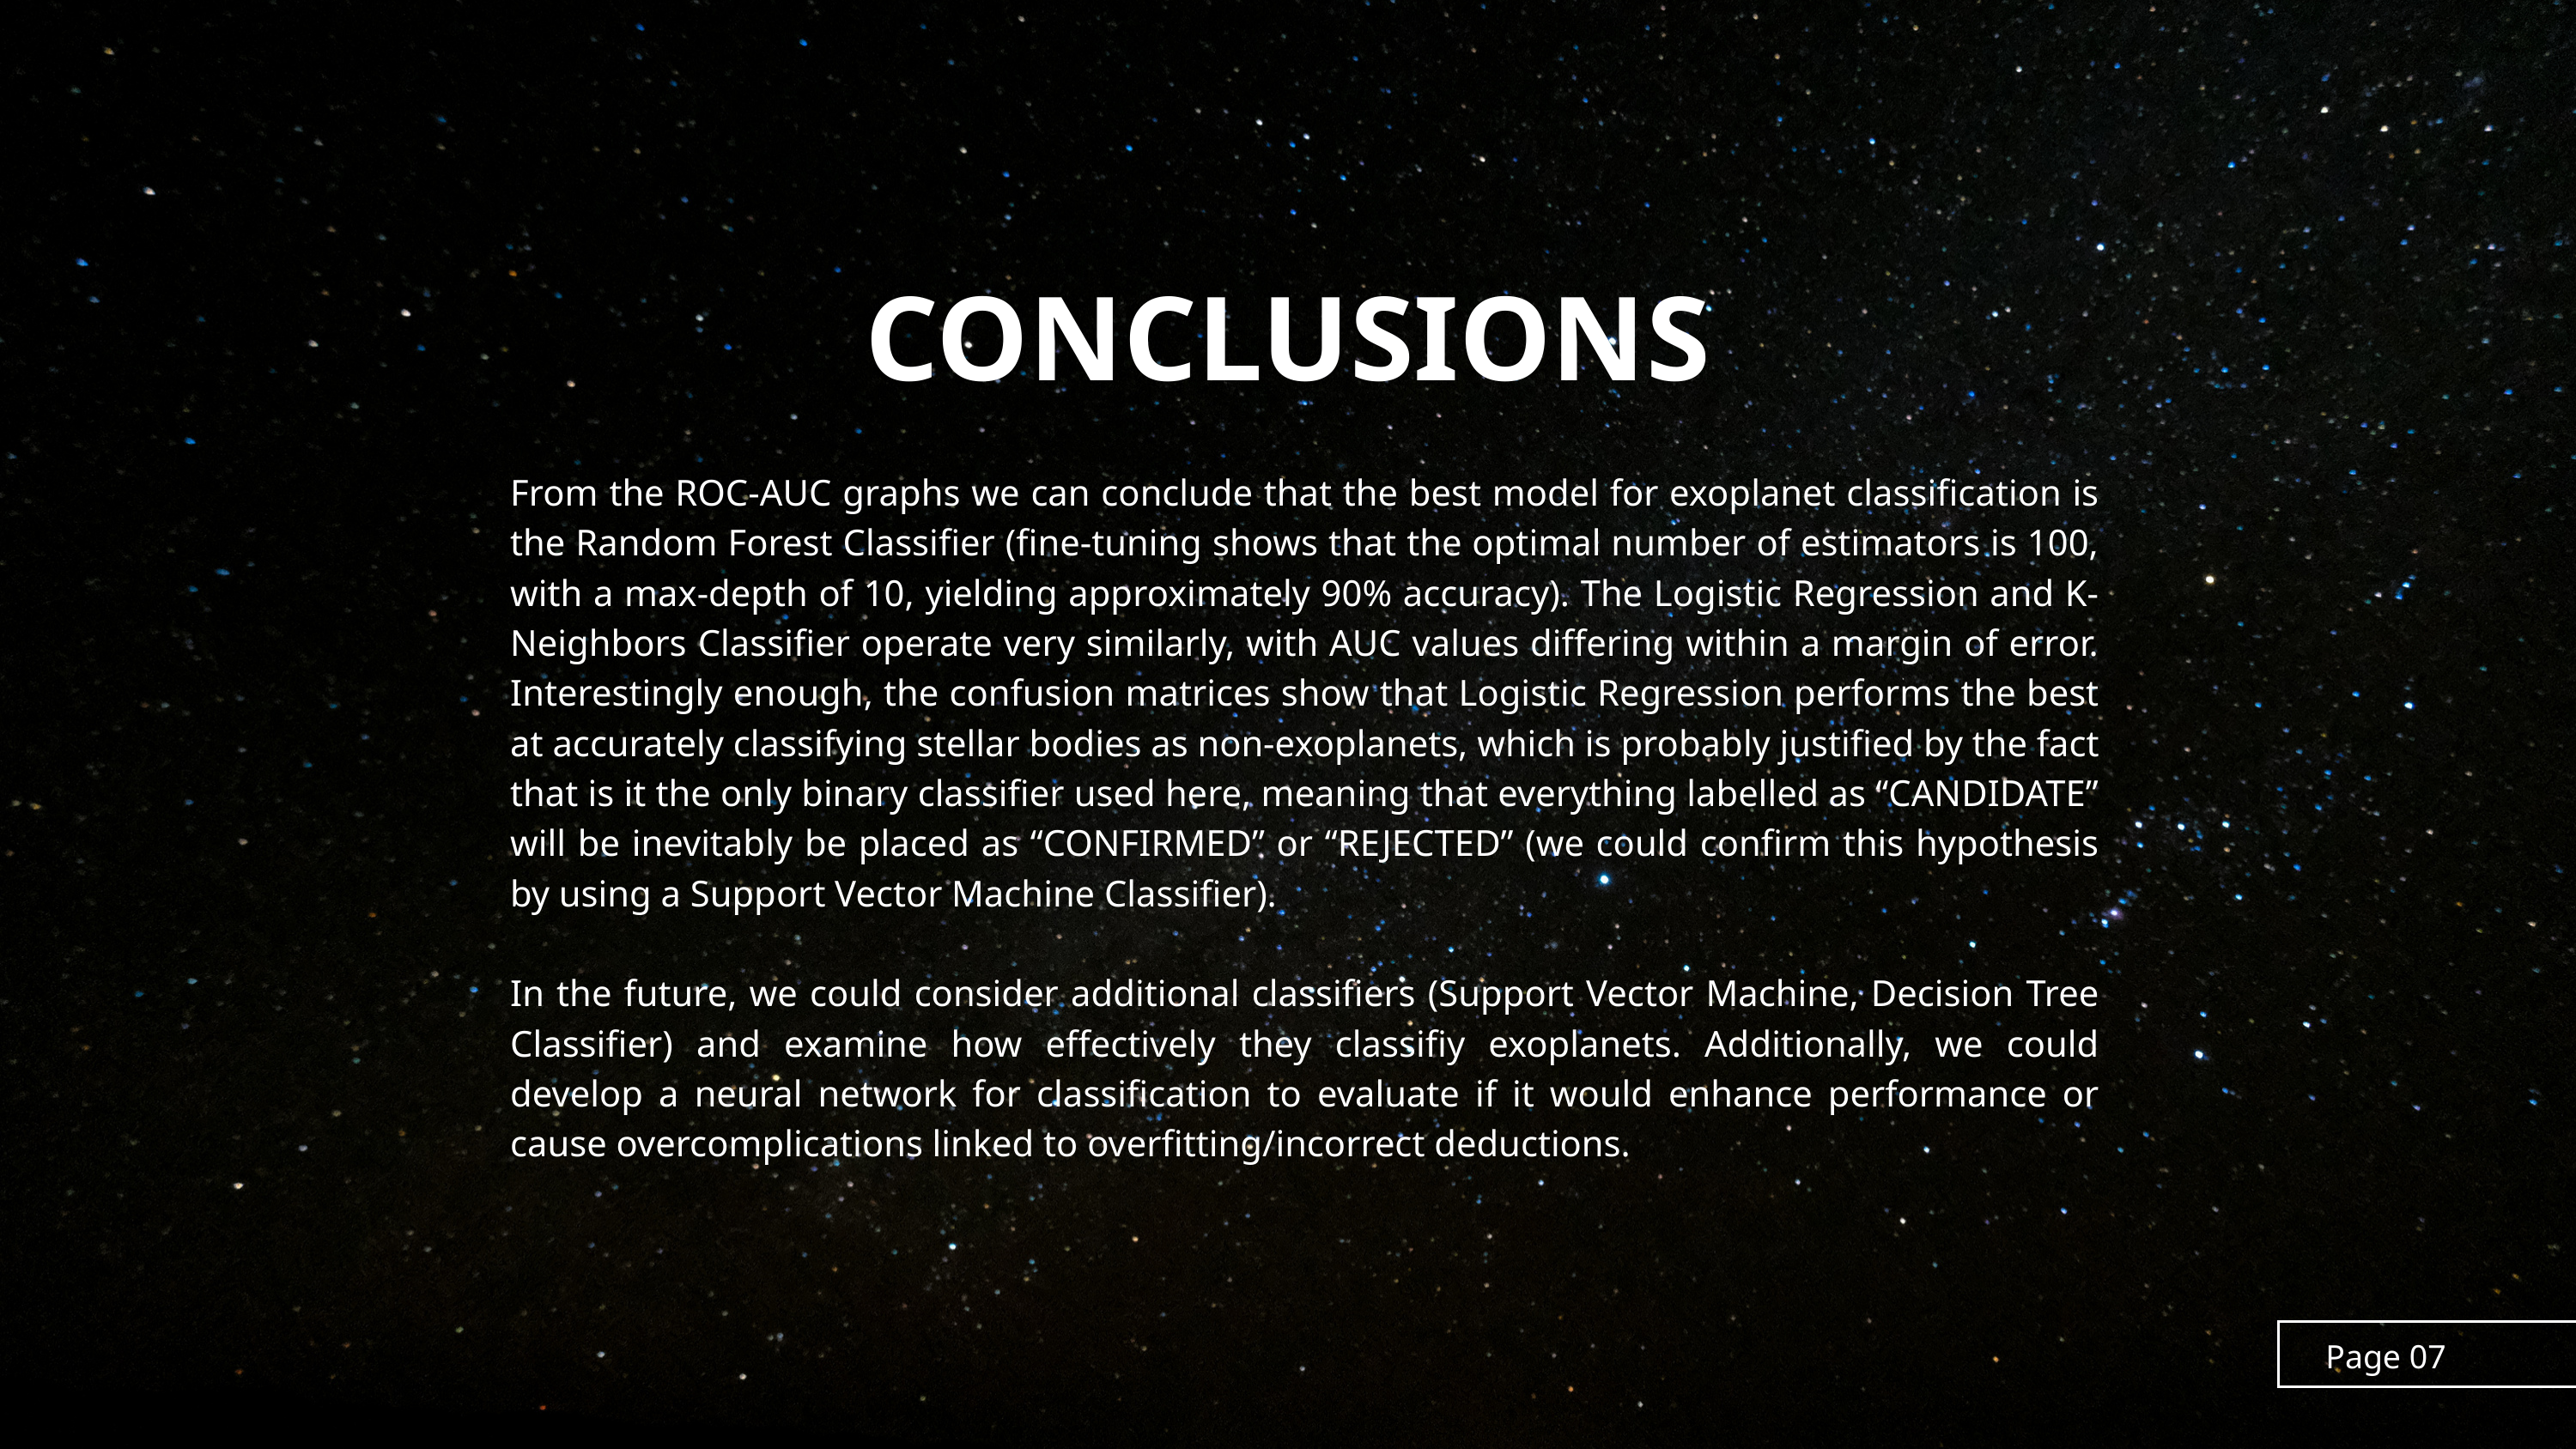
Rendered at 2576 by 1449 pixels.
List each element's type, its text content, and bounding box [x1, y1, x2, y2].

text_box From the ROC-AUC graphs we can conclude that the best model for exoplanet classification is the Random Forest Classifier (fine-tuning shows that the optimal number of estimators is 100, with a max-depth of 10, yielding approximately 90% accuracy). The Logistic Regression and K-Neighbors Classifier operate very similarly, with AUC values differing within a margin of error. Interestingly enough, the confusion matrices show that Logistic Regression performs the best at accurately classifying stellar bodies as non-exoplanets, which is probably justified by the fact that is it the only binary classifier used here, meaning that everything labelled as “CANDIDATE” will be inevitably be placed as “CONFIRMED” or “REJECTED” (we could confirm this hypothesis by using a Support Vector Machine Classifier). In the future, we could consider additional classifiers (Support Vector Machine, Decision Tree Classifier) and examine how effectively they classifiy exoplanets. Additionally, we could develop a neural network for classification to evaluate if it would enhance performance or cause overcomplications linked to overfitting/incorrect deductions. [510, 463, 2100, 1165]
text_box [2278, 1321, 2576, 1387]
text_box [0, 0, 2576, 1449]
text_box CONCLUSIONS [659, 264, 1917, 404]
